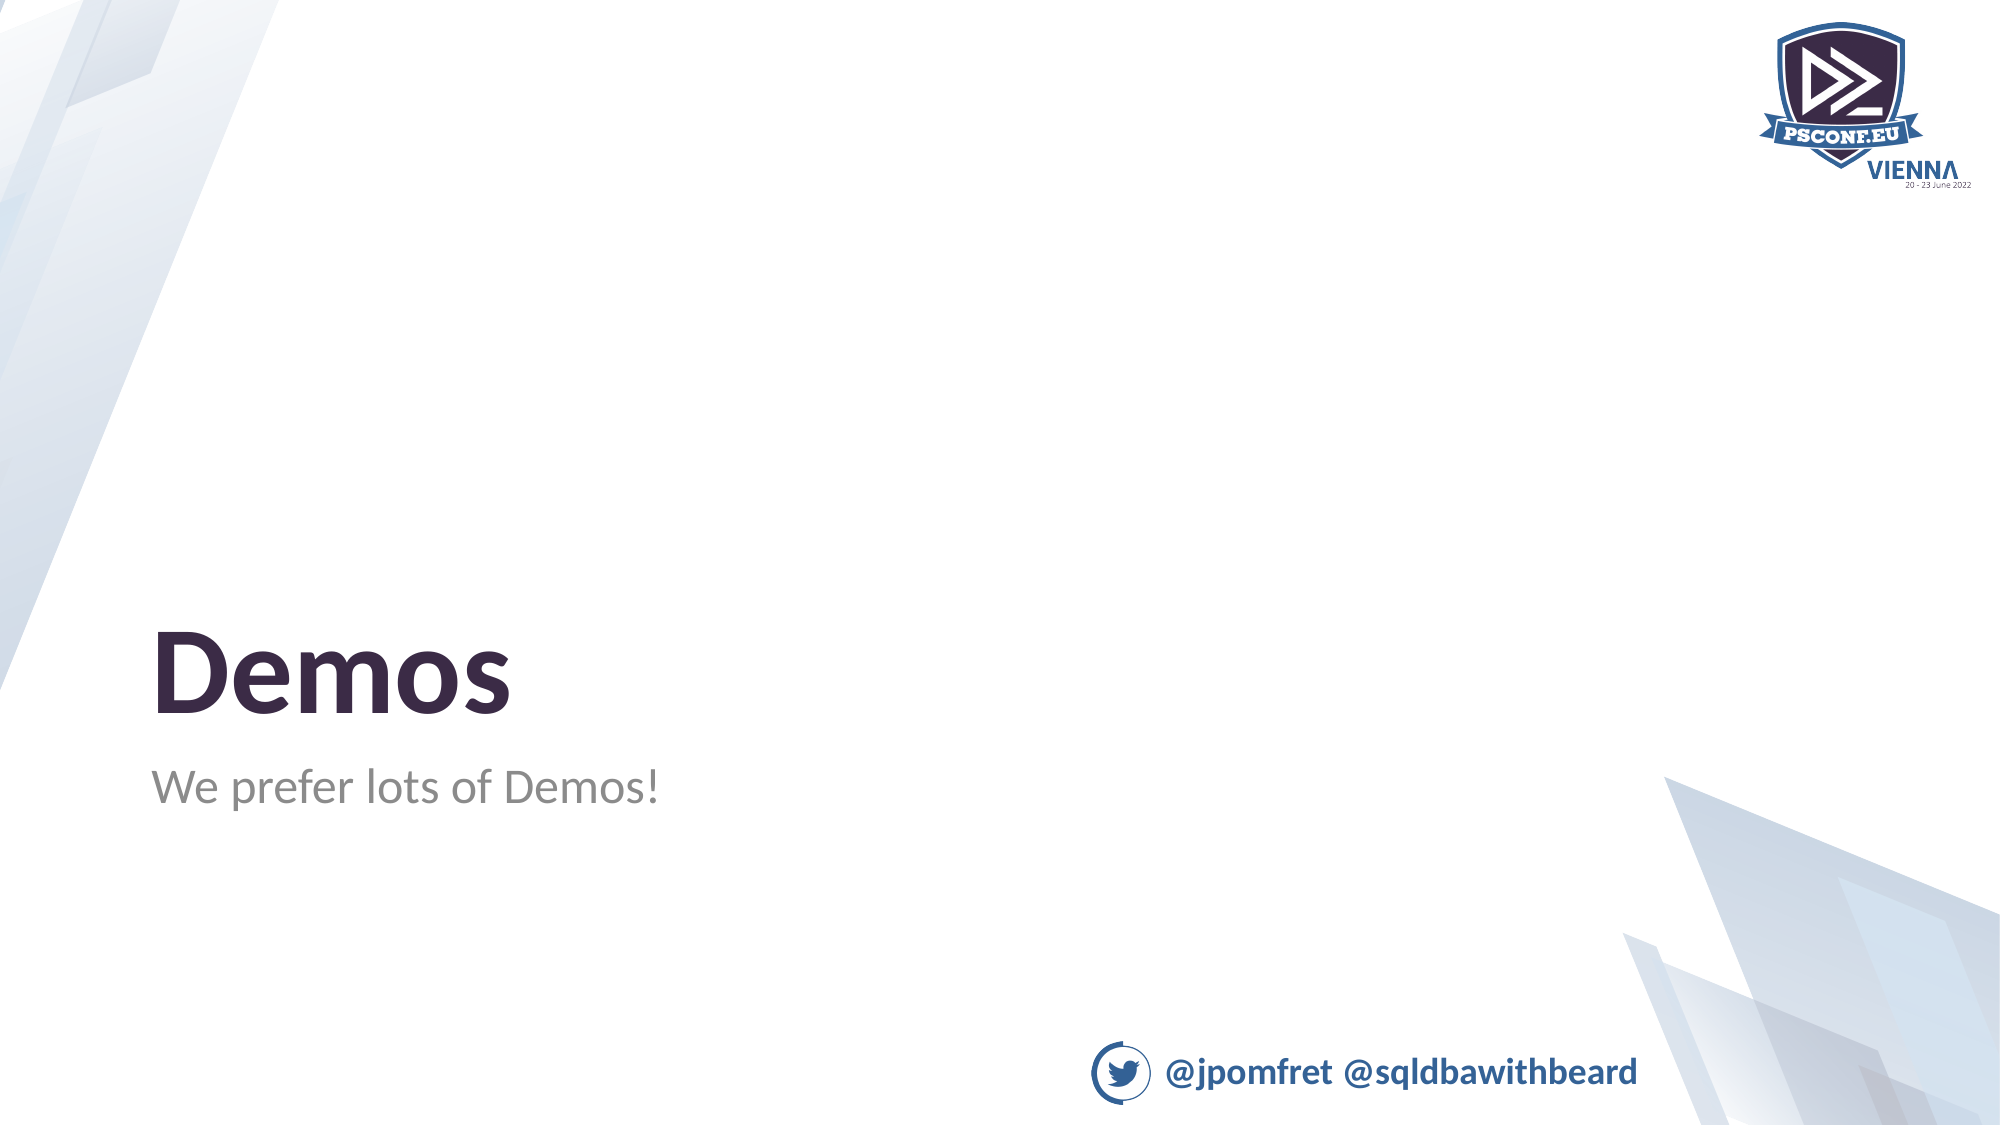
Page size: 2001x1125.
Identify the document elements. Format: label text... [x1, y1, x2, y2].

list We prefer lots of Demos! [136, 752, 1862, 999]
picture [0, 0, 2000, 1125]
title Demos [136, 280, 1862, 749]
